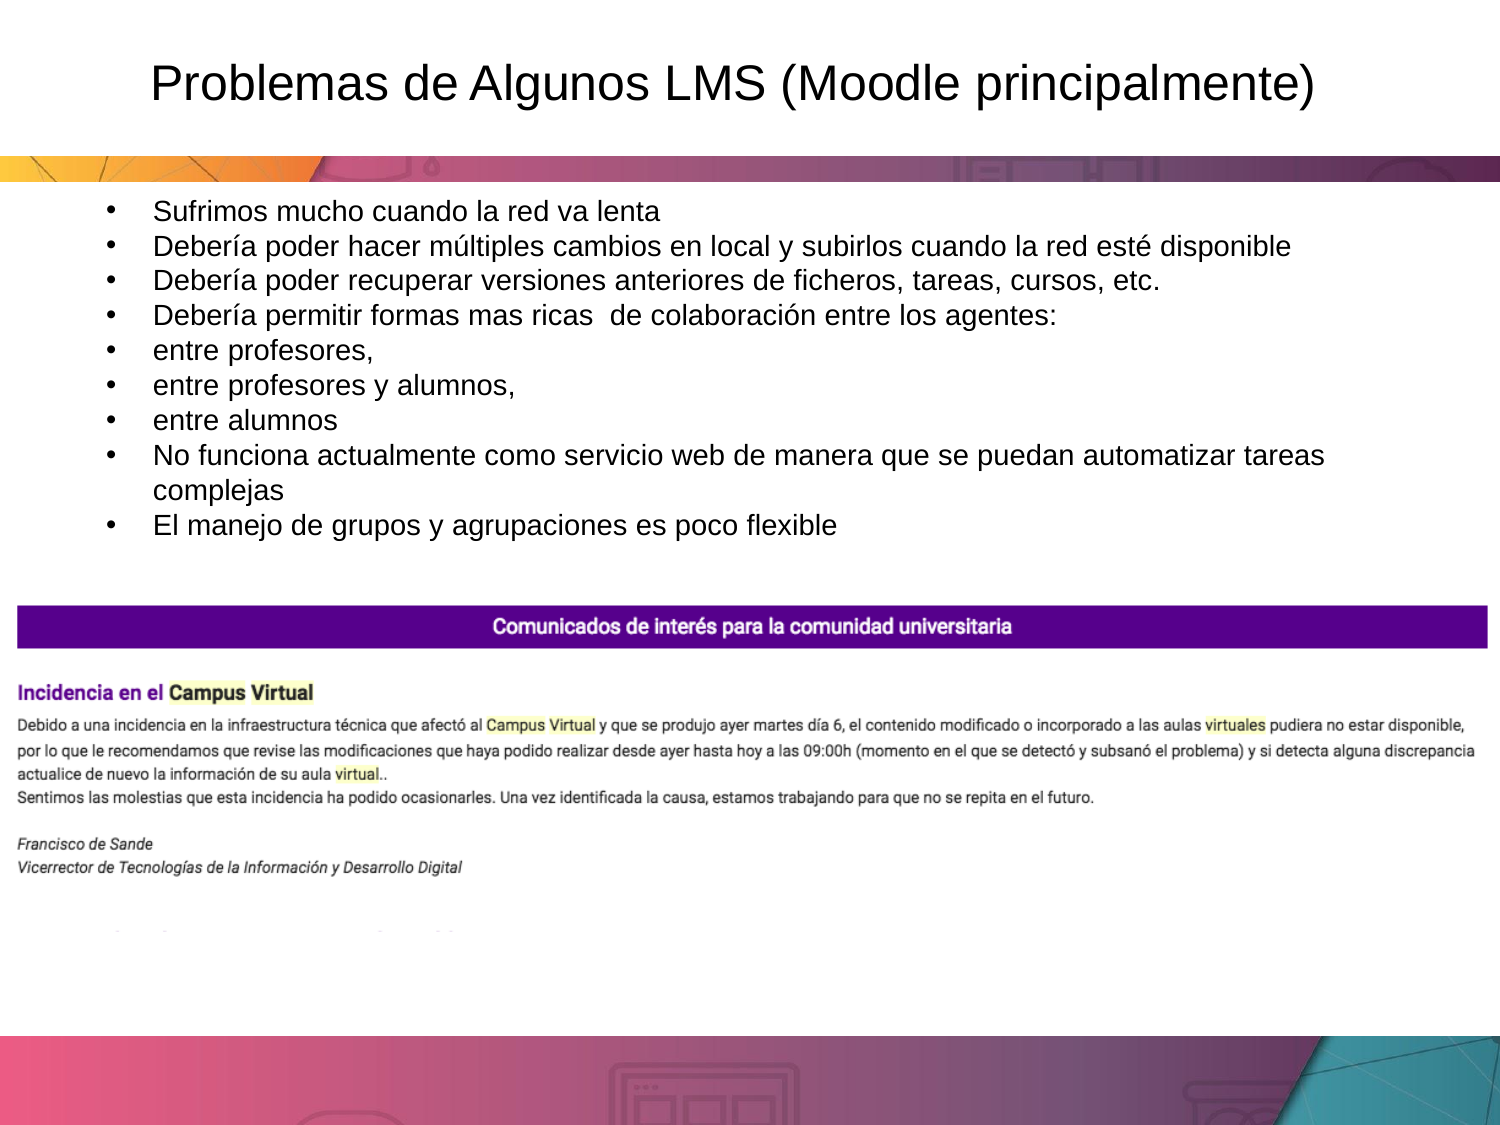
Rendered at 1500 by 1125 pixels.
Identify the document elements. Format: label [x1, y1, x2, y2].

text_box [0, 939, 1500, 1125]
text_box [0, 0, 1500, 585]
picture [0, 585, 1500, 932]
